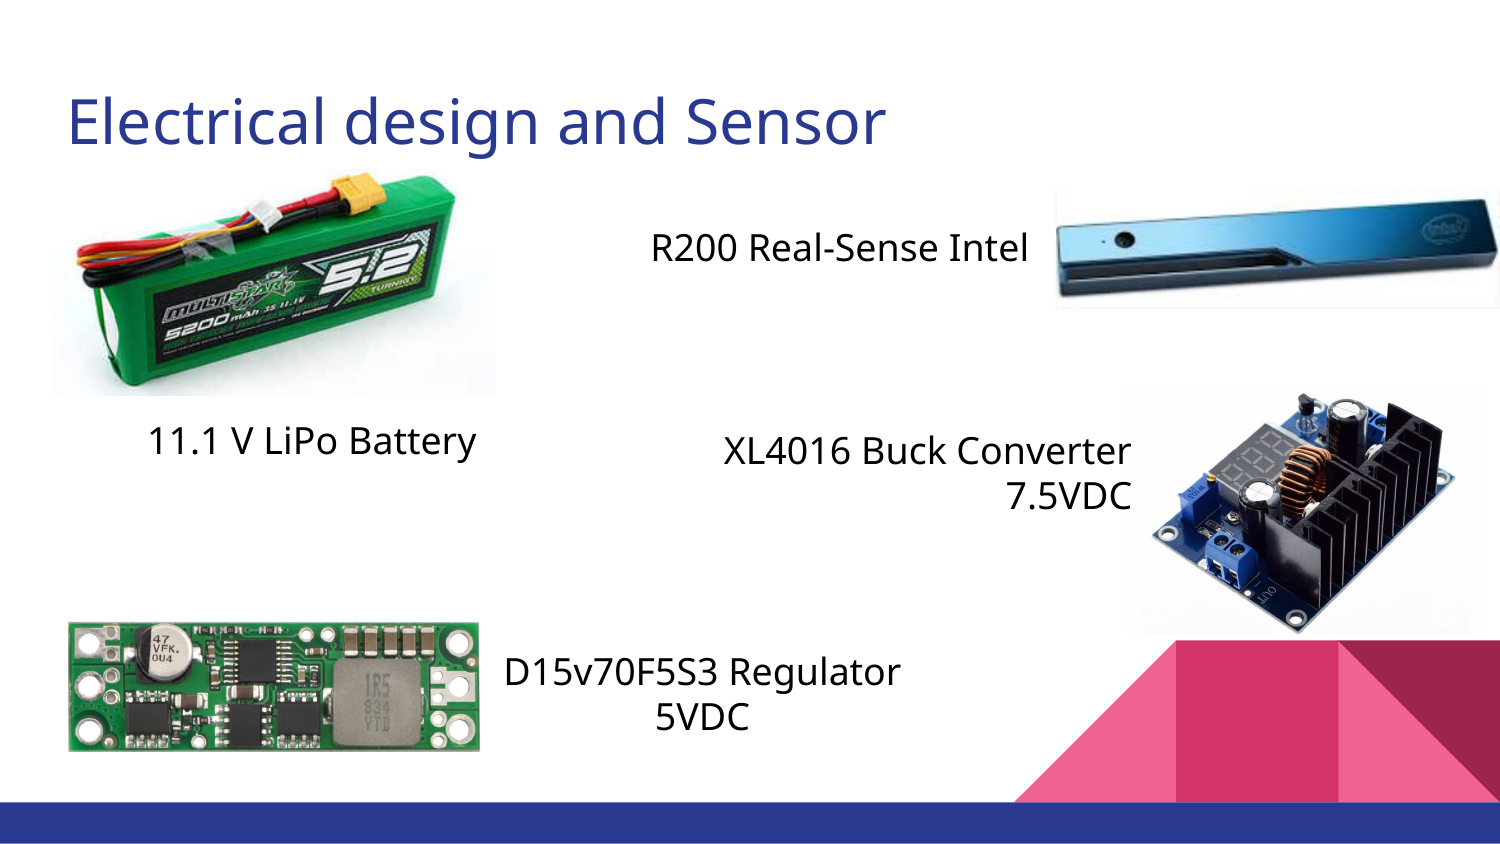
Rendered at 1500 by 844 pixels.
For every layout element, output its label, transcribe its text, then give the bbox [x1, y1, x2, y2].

text_box R200 Real-Sense Intel [635, 209, 1050, 289]
picture [1123, 388, 1489, 634]
text_box XL4016 Buck Converter 7.5VDC [427, 411, 1118, 530]
picture [64, 618, 482, 755]
text_box 11.1 V LiPo Battery [132, 401, 853, 481]
picture [1055, 188, 1500, 309]
title Electrical design and Sensor [51, 67, 1449, 167]
text_box D15v70F5S3 Regulator 5VDC [486, 633, 1063, 752]
picture [50, 166, 496, 396]
